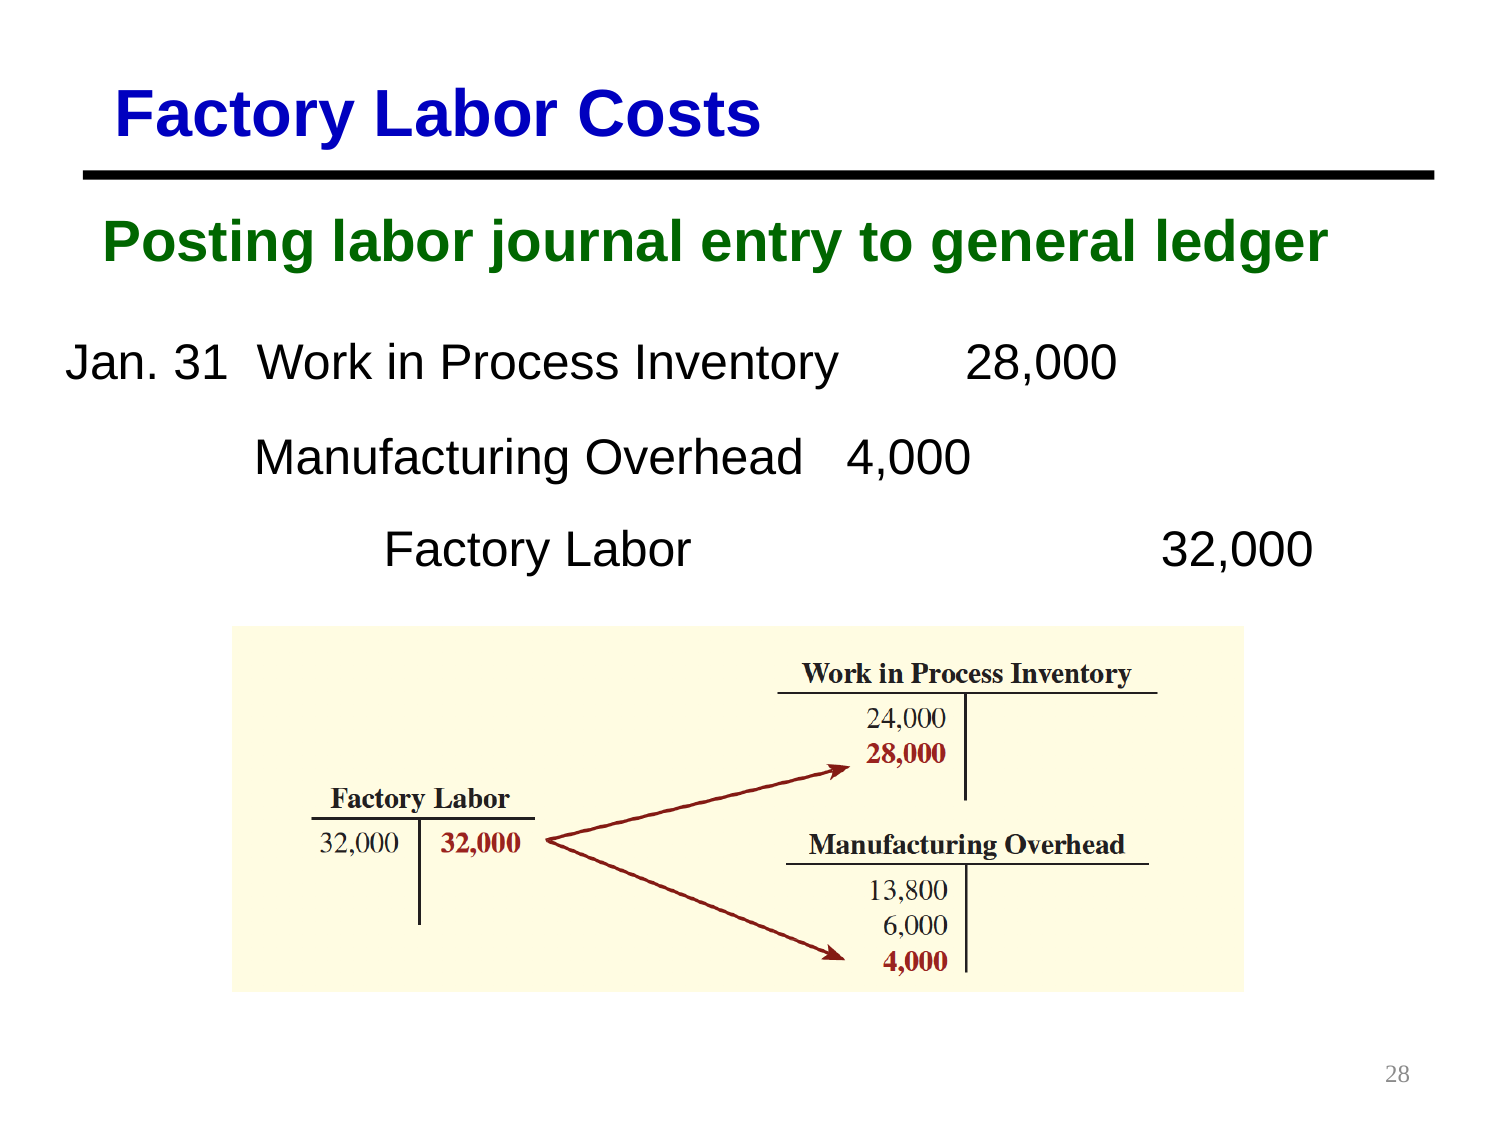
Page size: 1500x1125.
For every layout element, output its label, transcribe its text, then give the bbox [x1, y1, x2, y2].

text_box Factory Labor 32,000 [50, 508, 1451, 584]
text_box Jan. 31 Work in Process Inventory 28,000 [50, 329, 1451, 417]
picture [232, 624, 1244, 997]
slide_number 28 [1074, 1042, 1425, 1103]
text_box Factory Labor Costs [99, 62, 1388, 155]
text_box Posting labor journal entry to general ledger [87, 195, 1430, 281]
text_box Manufacturing Overhead 4,000 [53, 416, 1454, 504]
